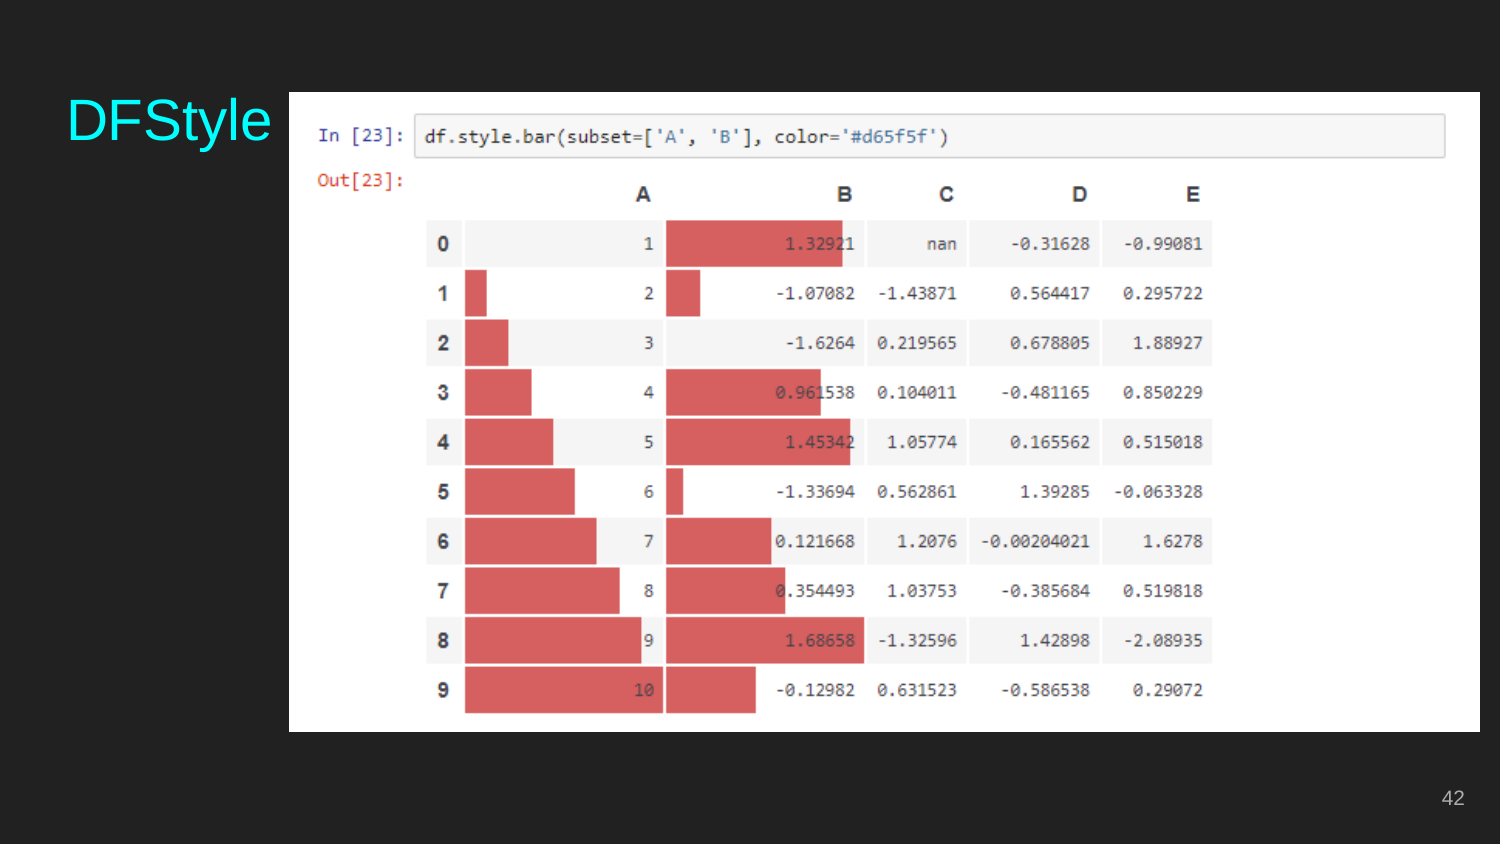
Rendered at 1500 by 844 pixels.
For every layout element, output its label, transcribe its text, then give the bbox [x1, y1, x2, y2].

slide_number ‹#› [1389, 764, 1480, 830]
picture [289, 92, 1480, 732]
title DFStyle [51, 72, 1449, 167]
